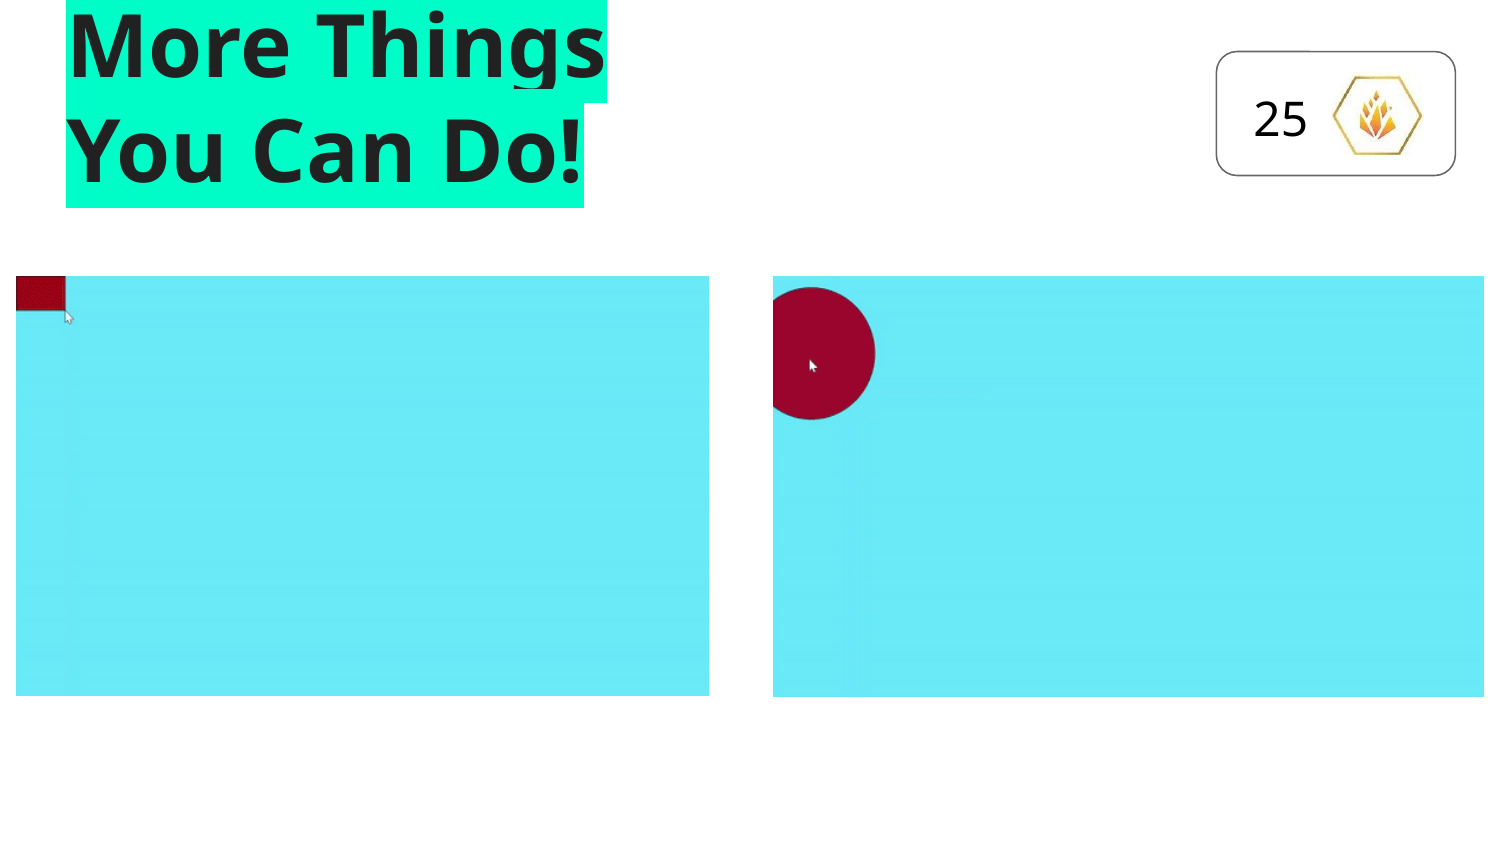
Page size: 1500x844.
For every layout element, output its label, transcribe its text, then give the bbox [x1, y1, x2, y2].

title More Things You Can Do! [51, 91, 796, 216]
picture [772, 276, 1484, 697]
picture [1330, 72, 1425, 155]
picture [16, 276, 709, 696]
text_box 25 [1238, 73, 1327, 141]
text_box [1216, 51, 1456, 176]
